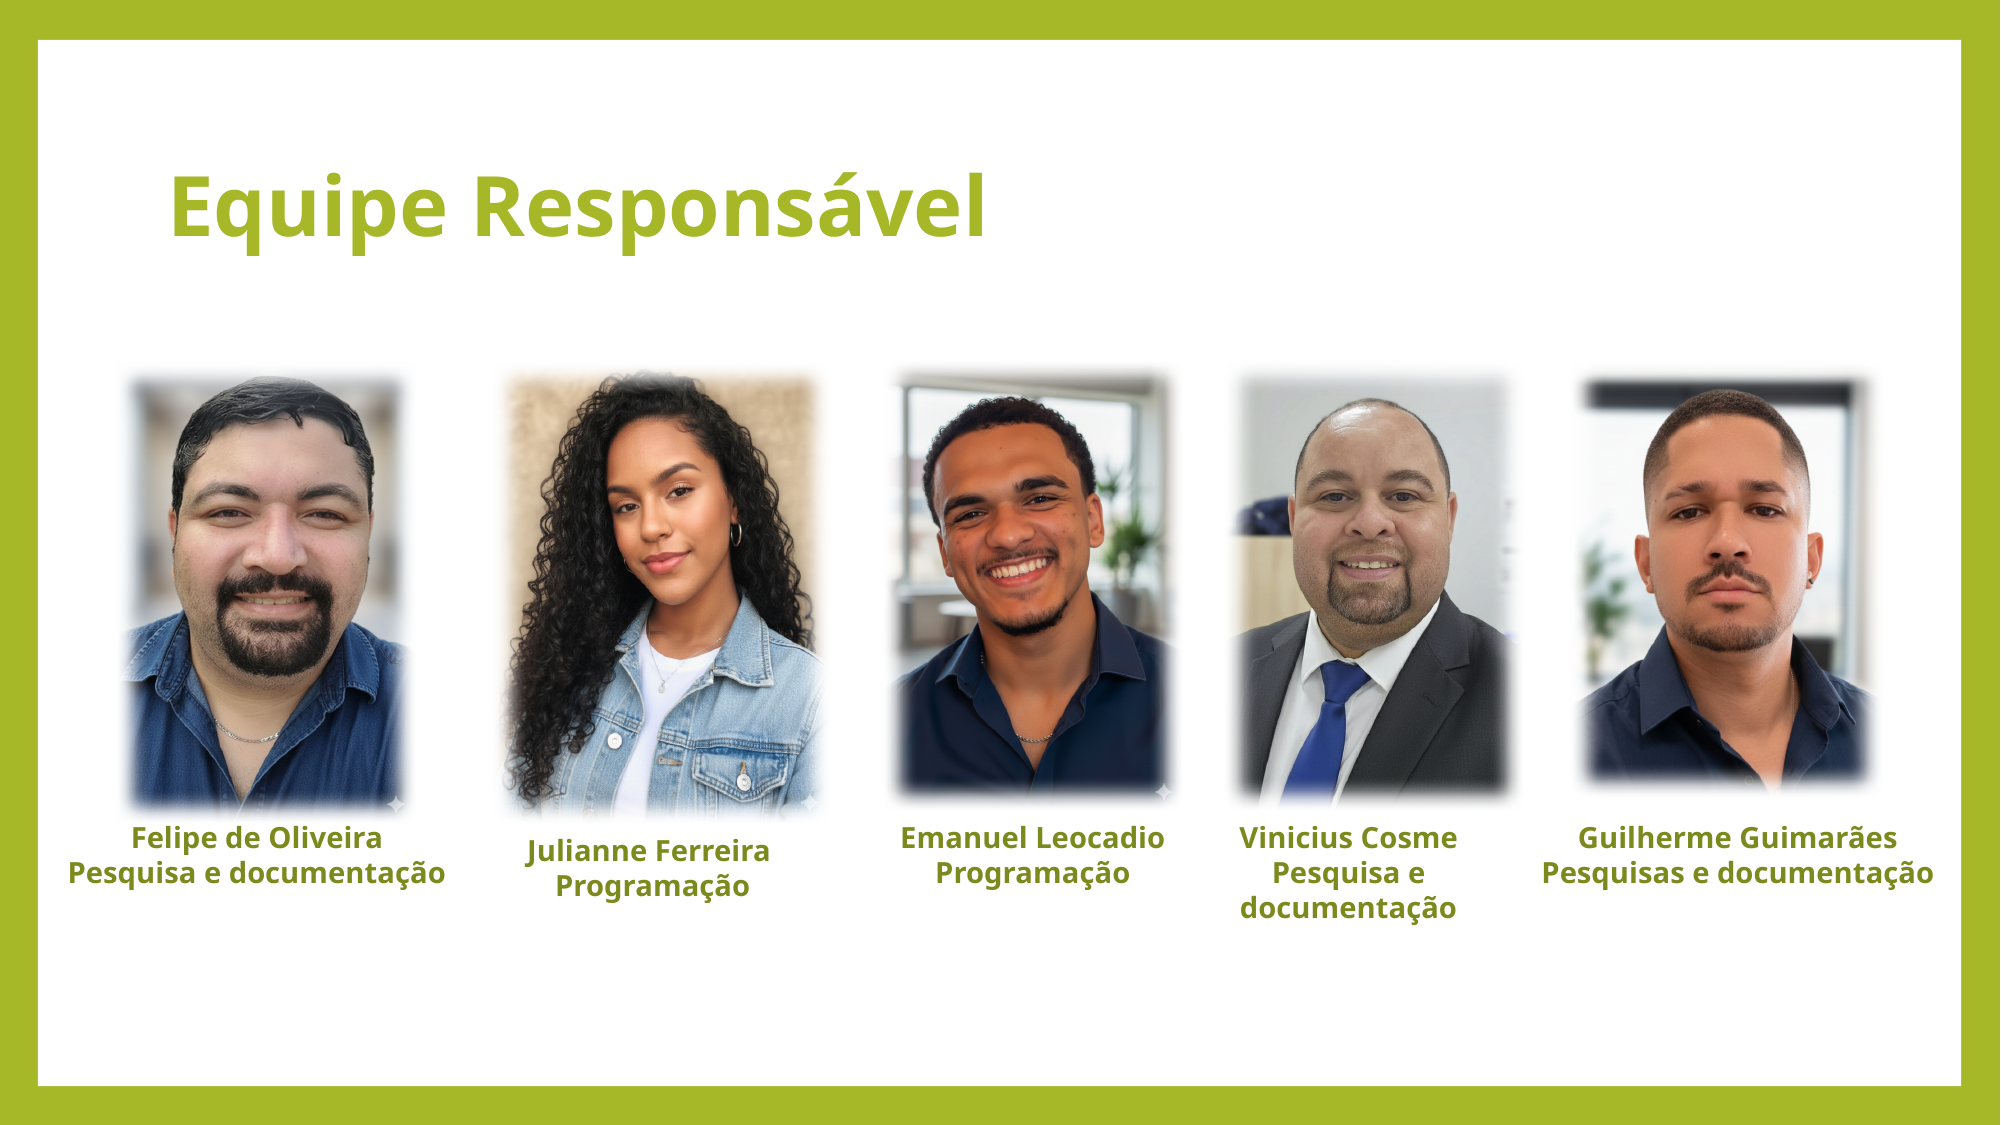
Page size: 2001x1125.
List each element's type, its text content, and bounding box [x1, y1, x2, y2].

text_box Felipe de Oliveira Pesquisa e documentação [43, 811, 471, 897]
text_box Julianne Ferreira Programação [435, 824, 863, 910]
picture [491, 360, 832, 825]
title Equipe Responsável [152, 91, 1006, 328]
picture [1222, 359, 1525, 813]
text_box Emanuel Leocadio Programação [819, 811, 1247, 897]
picture [881, 359, 1184, 813]
text_box Guilherme Guimarães Pesquisas e documentação [1524, 811, 1952, 897]
text_box Vinicius Cosme Pesquisa e documentação [1151, 819, 1546, 932]
picture [1569, 359, 1884, 798]
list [115, 361, 417, 826]
